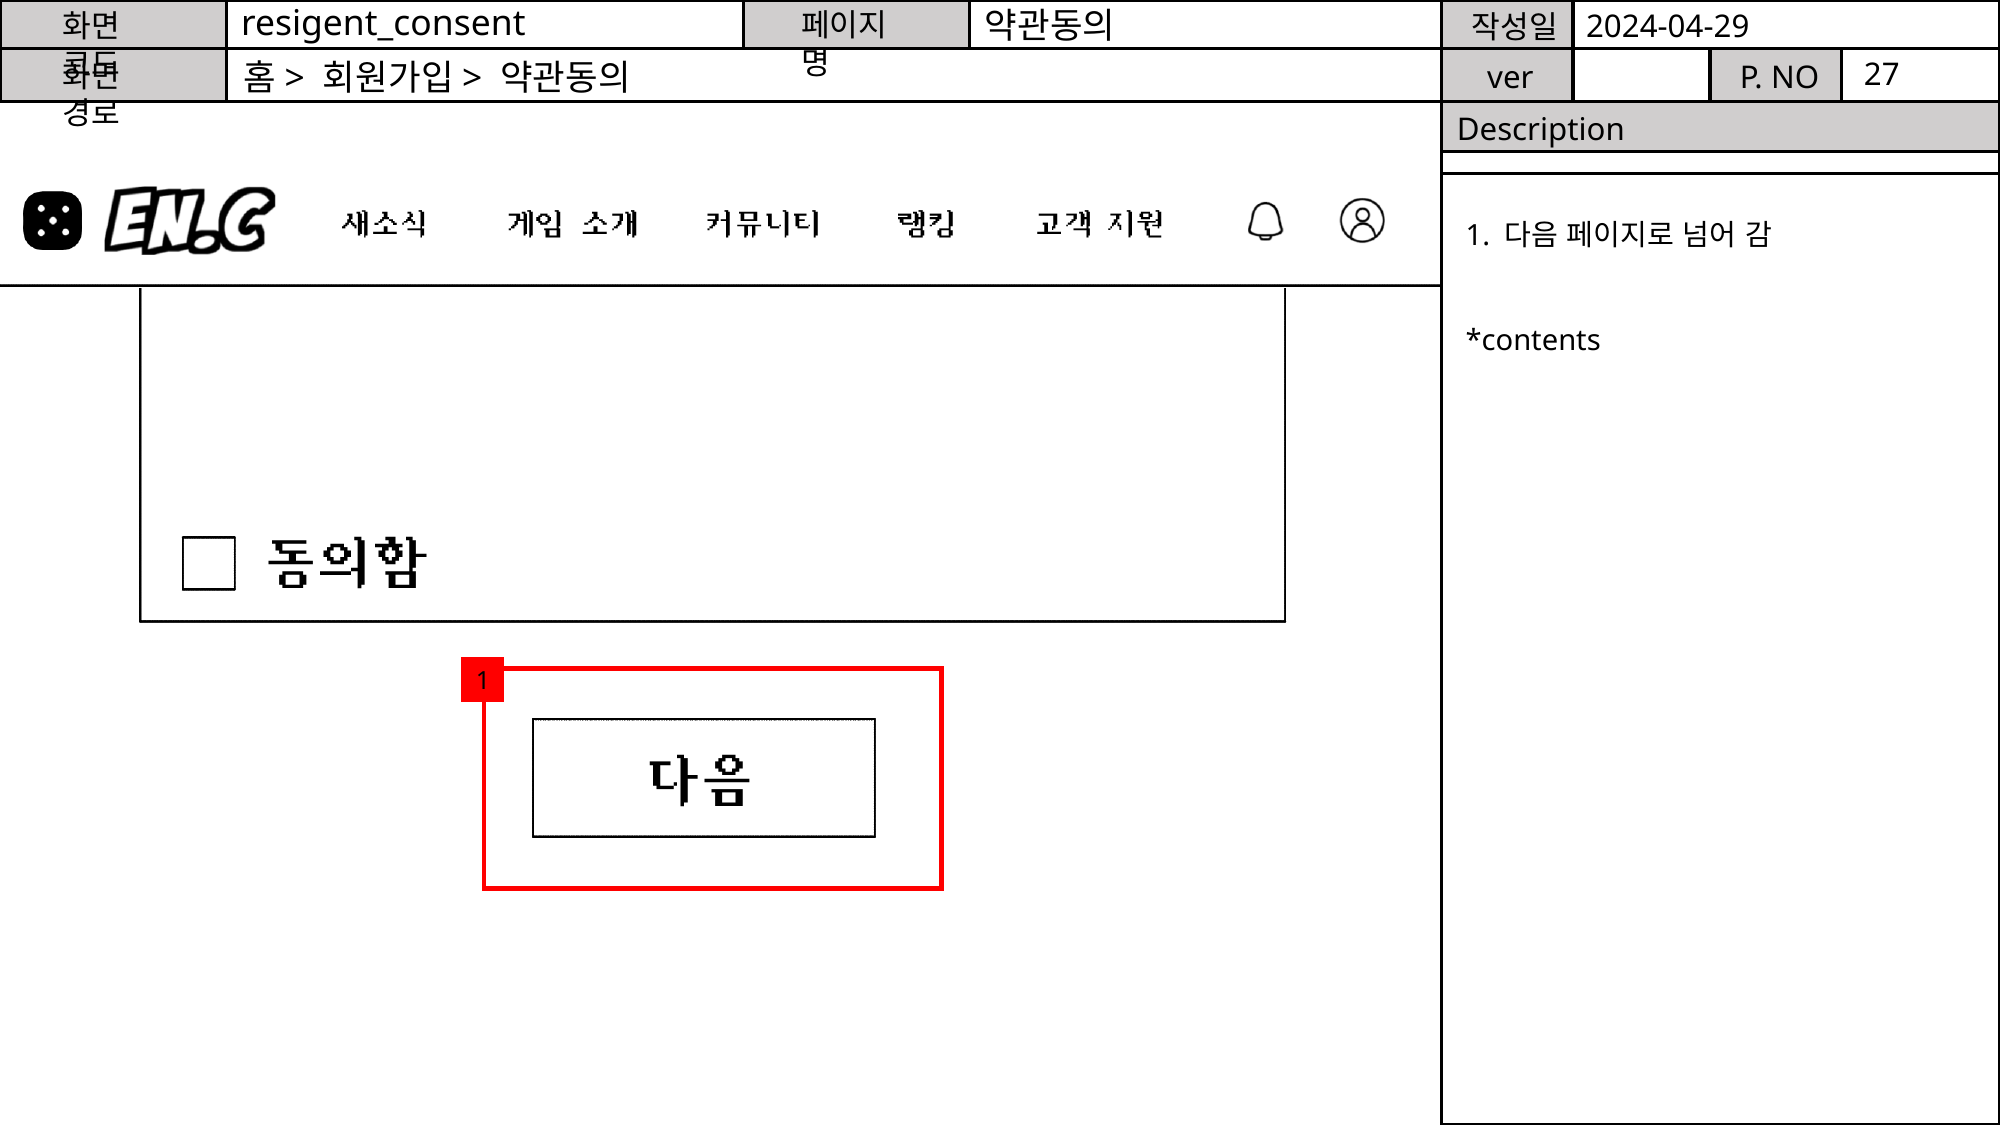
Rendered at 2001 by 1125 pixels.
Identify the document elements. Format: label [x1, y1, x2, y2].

text_box [0, 0, 2000, 1125]
